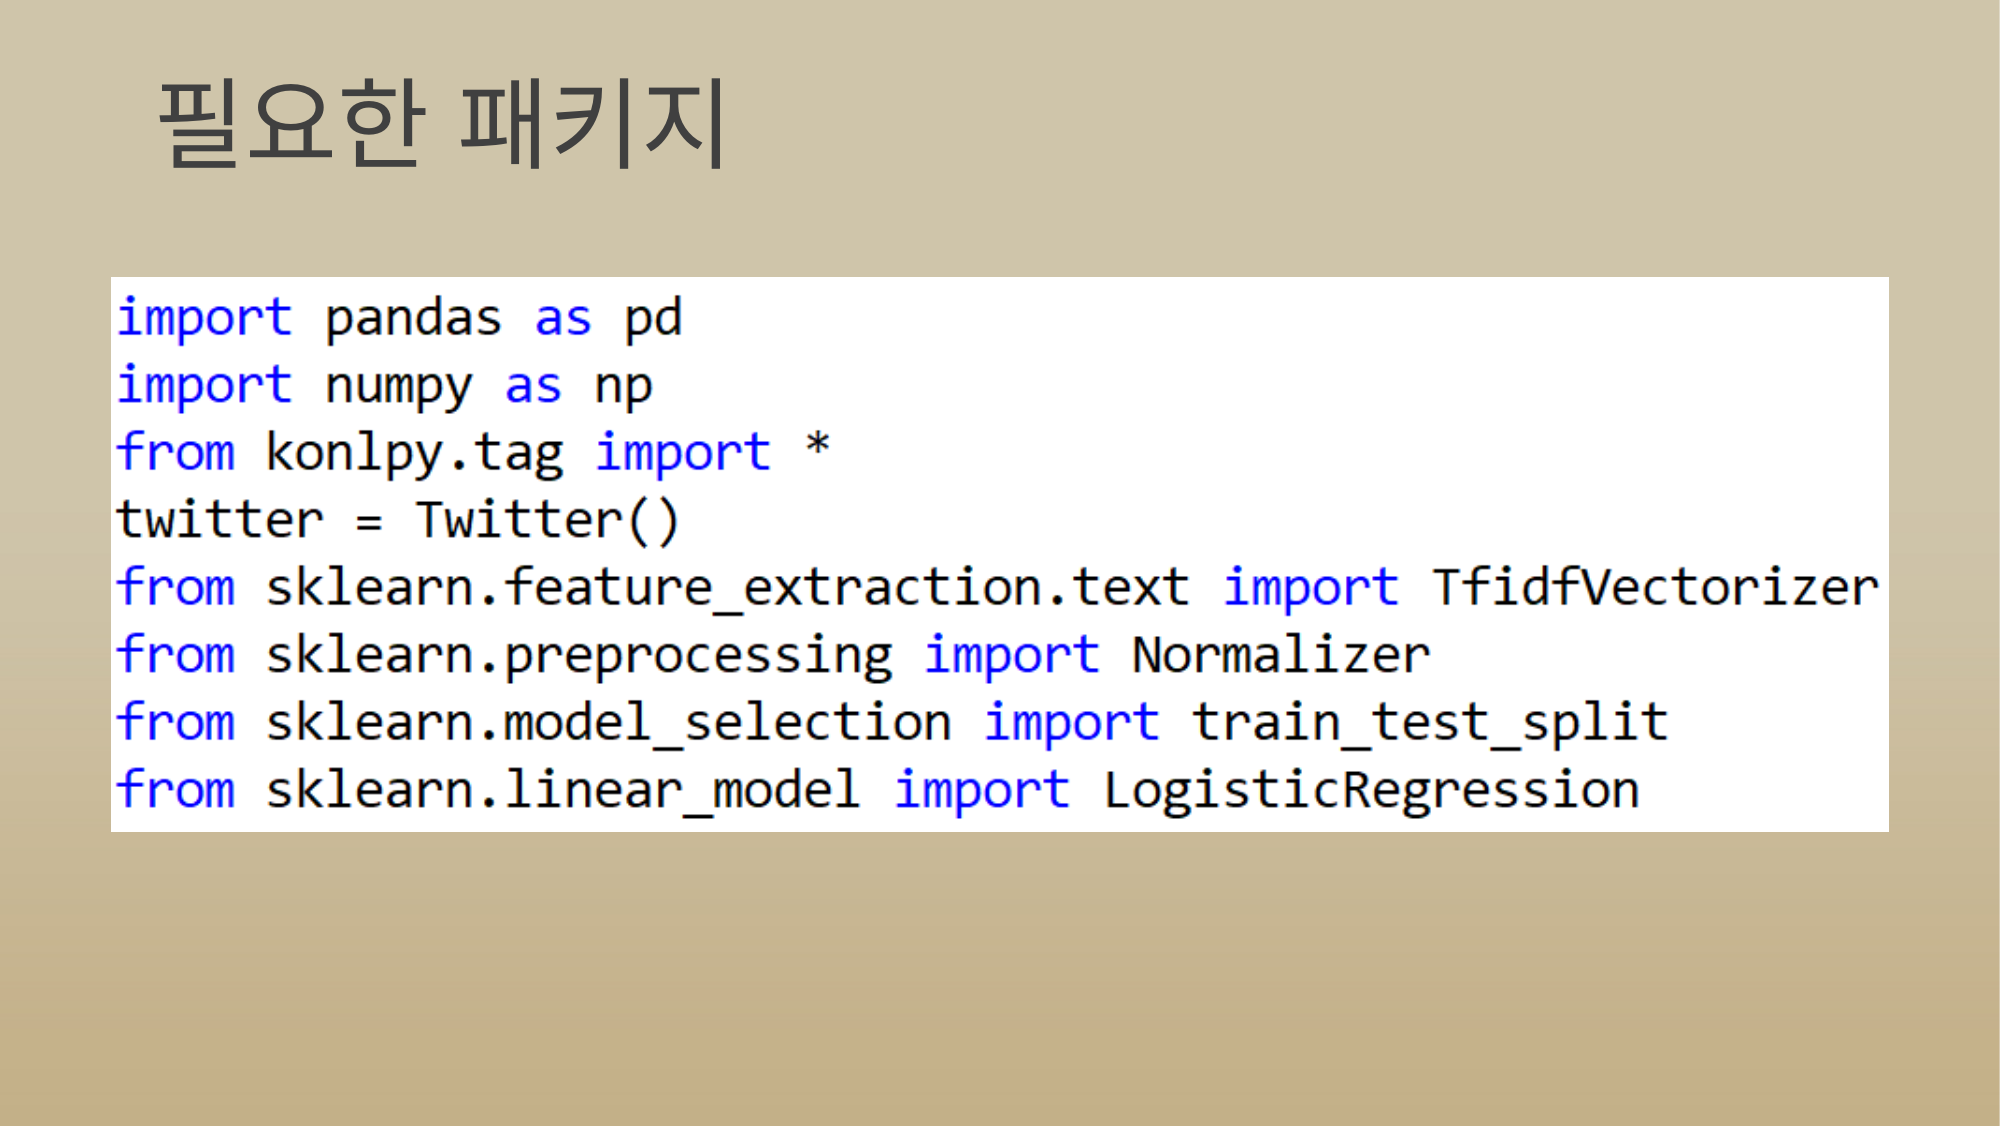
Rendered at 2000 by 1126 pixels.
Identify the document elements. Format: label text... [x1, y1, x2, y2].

picture [0, 0, 2000, 1126]
list 필요한 패키지 [133, 58, 1835, 185]
